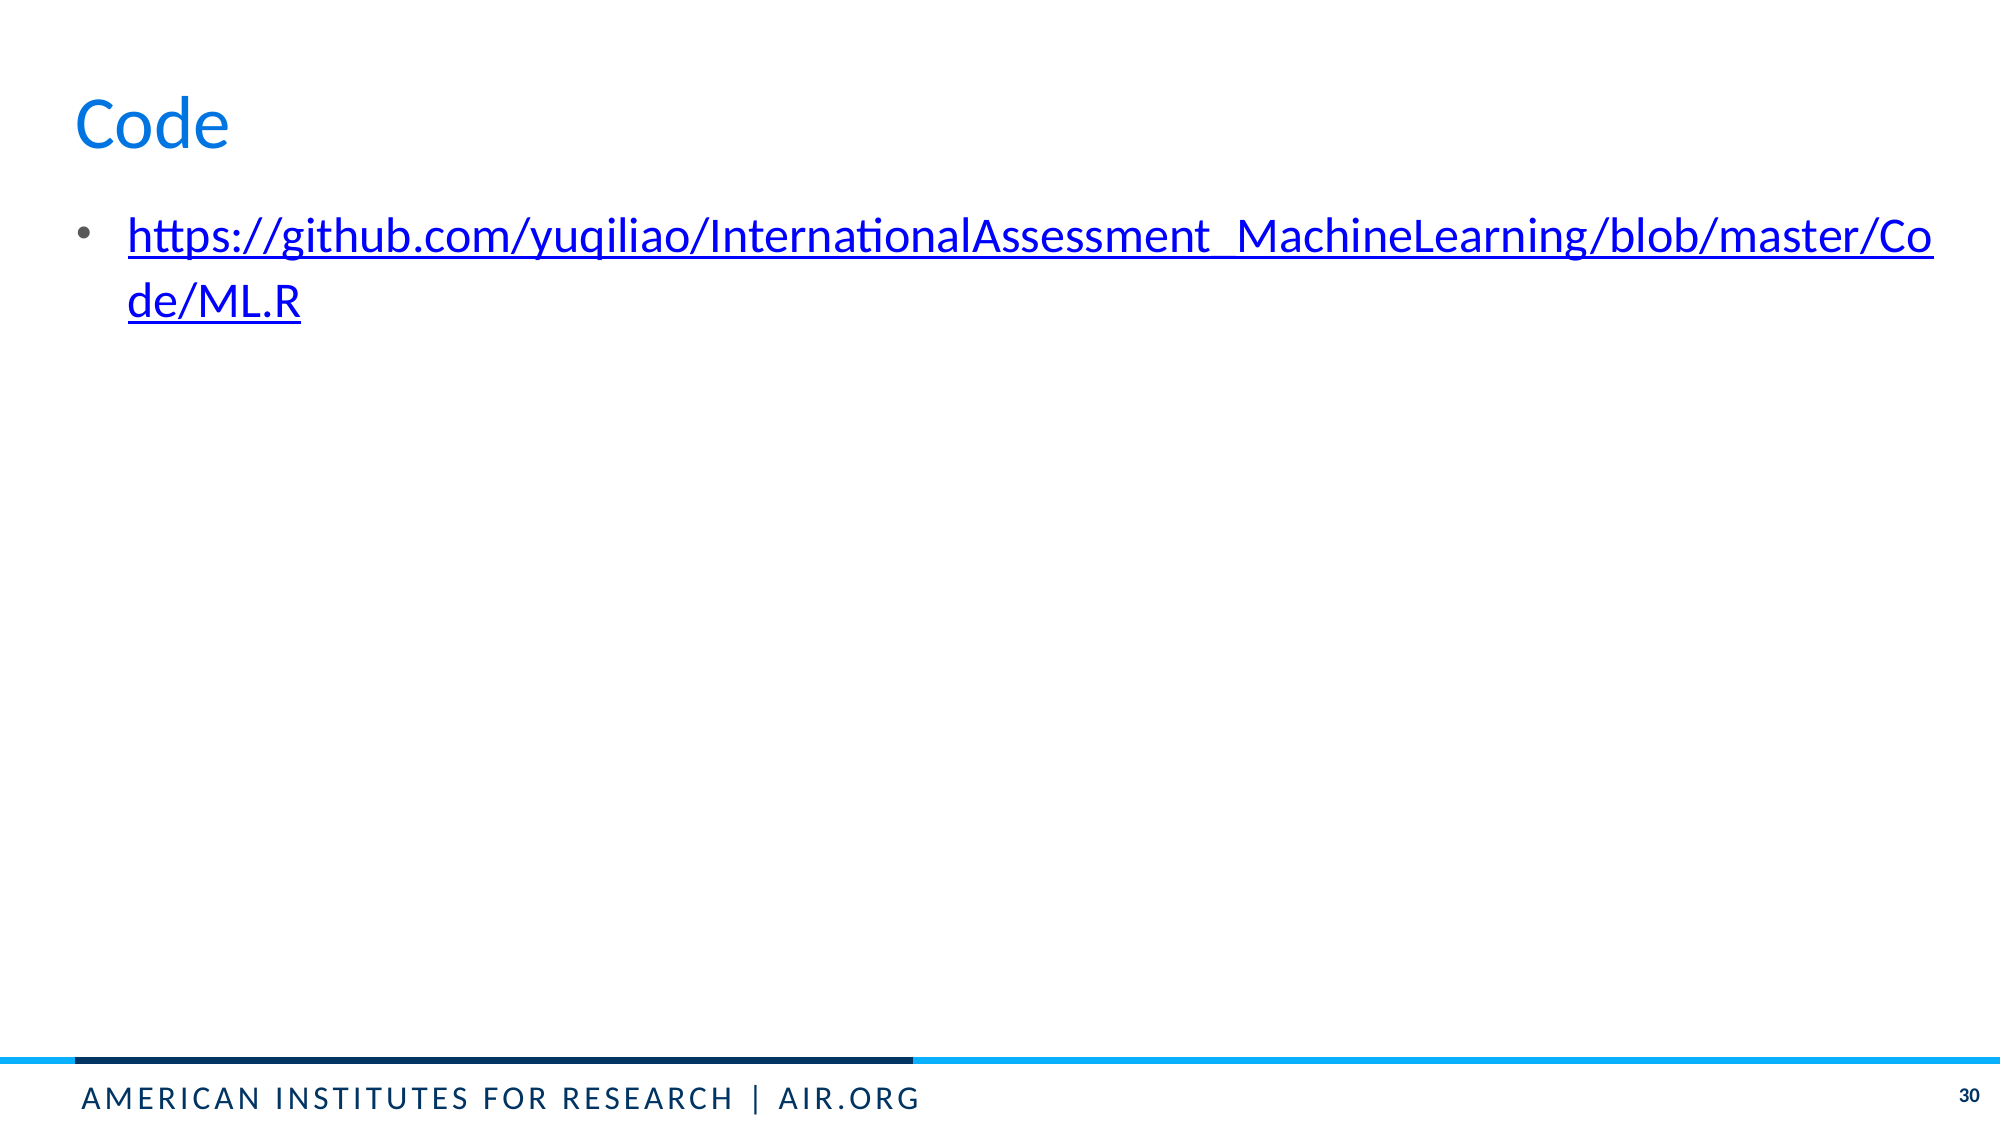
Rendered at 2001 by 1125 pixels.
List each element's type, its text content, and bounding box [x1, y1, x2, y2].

slide_number 30 [1954, 1081, 1980, 1107]
list https://github.com/yuqiliao/InternationalAssessment_MachineLearning/blob/master/Code/ML.R [75, 187, 1935, 983]
title Code [75, 0, 1935, 164]
